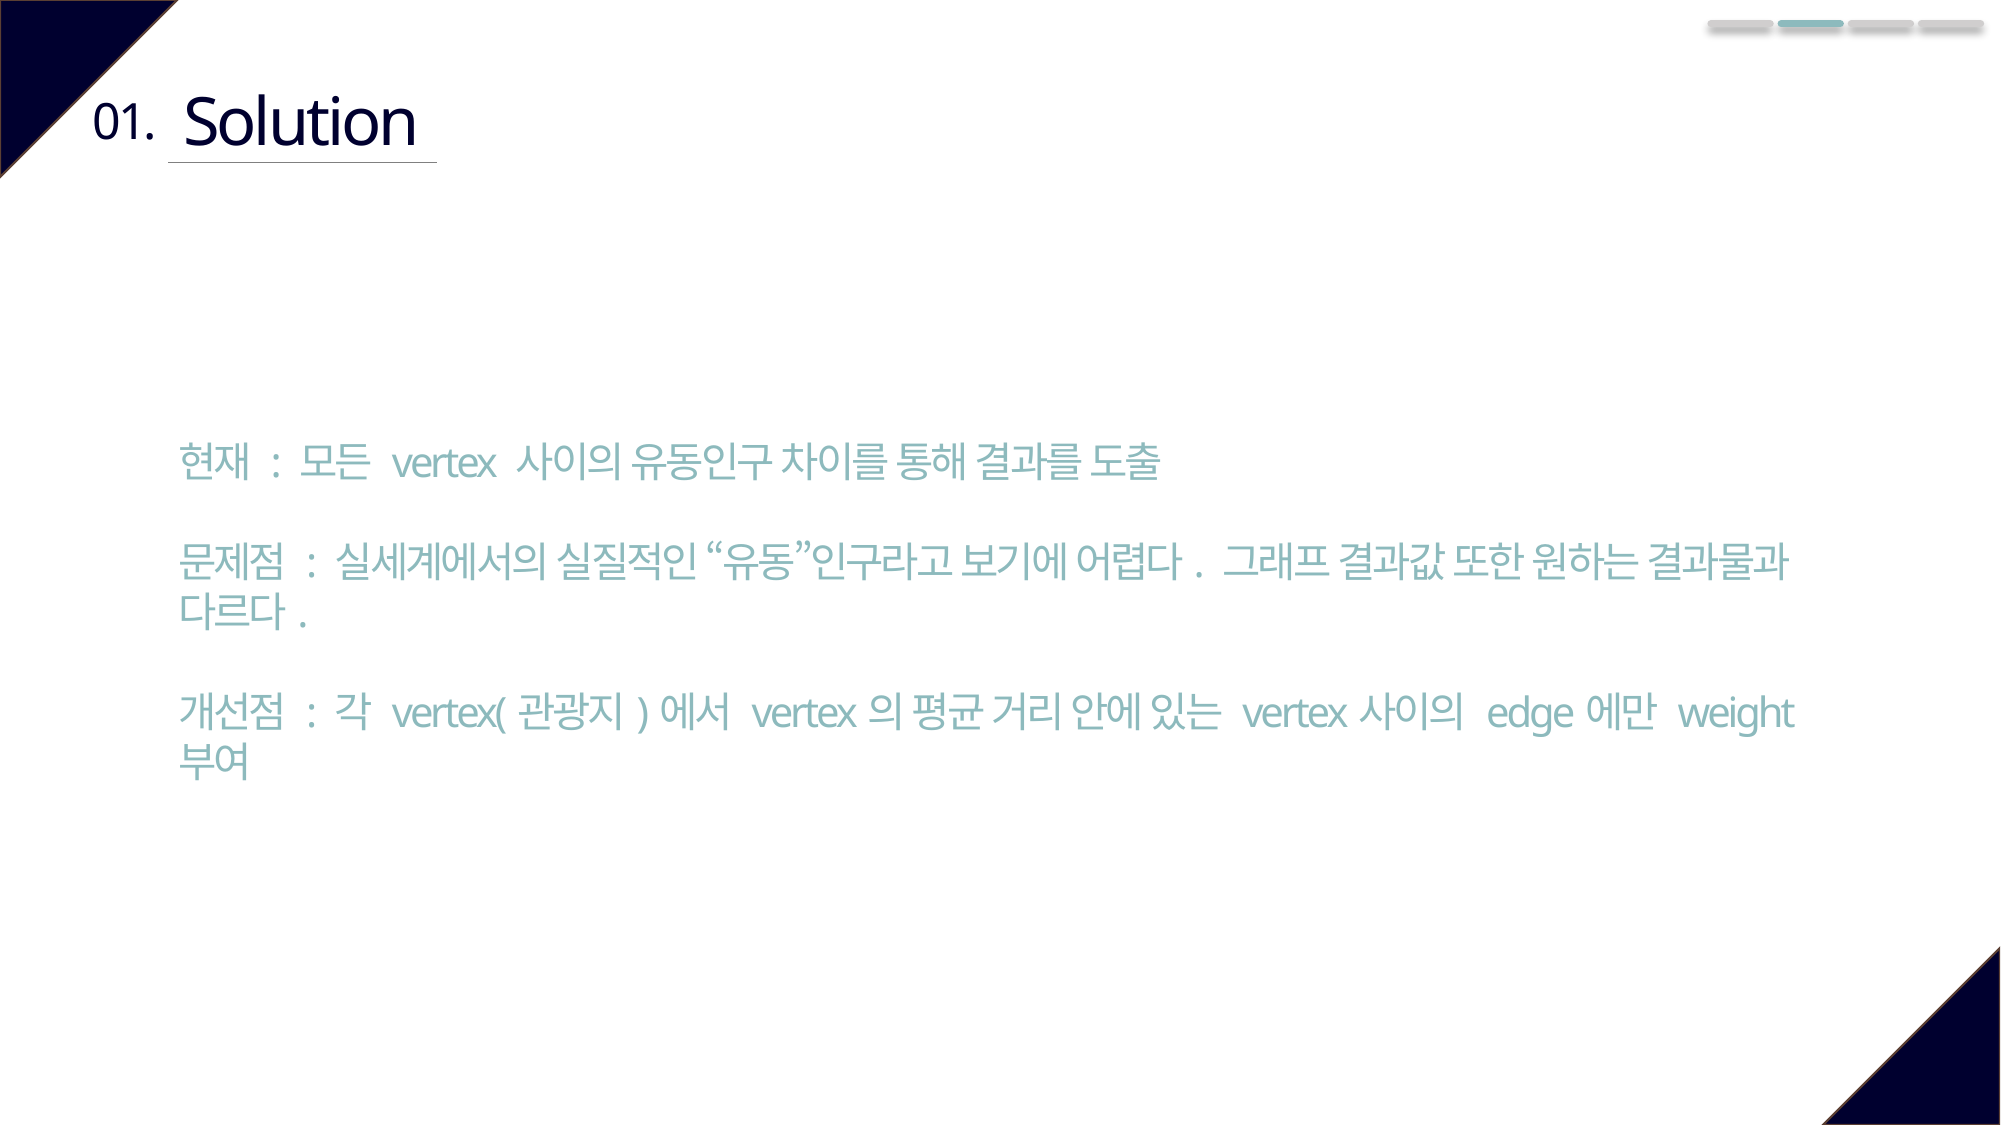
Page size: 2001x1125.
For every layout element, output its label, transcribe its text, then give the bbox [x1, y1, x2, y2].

text_box Solution [168, 71, 546, 167]
text_box 01. [78, 81, 168, 157]
text_box 현재 : 모든 vertex 사이의 유동인구 차이를 통해 결과를 도출 문제점 : 실세계에서의 실질적인 “유동”인구라고 보기에 어렵다. 그래프 결과값 또한 원하는 결과물과 다르다. 개선점 : 각 vertex(관광지)에서 vertex의 평균 거리 안에 있는 vertex사이의 edge에만 weight 부여 [163, 428, 1837, 794]
